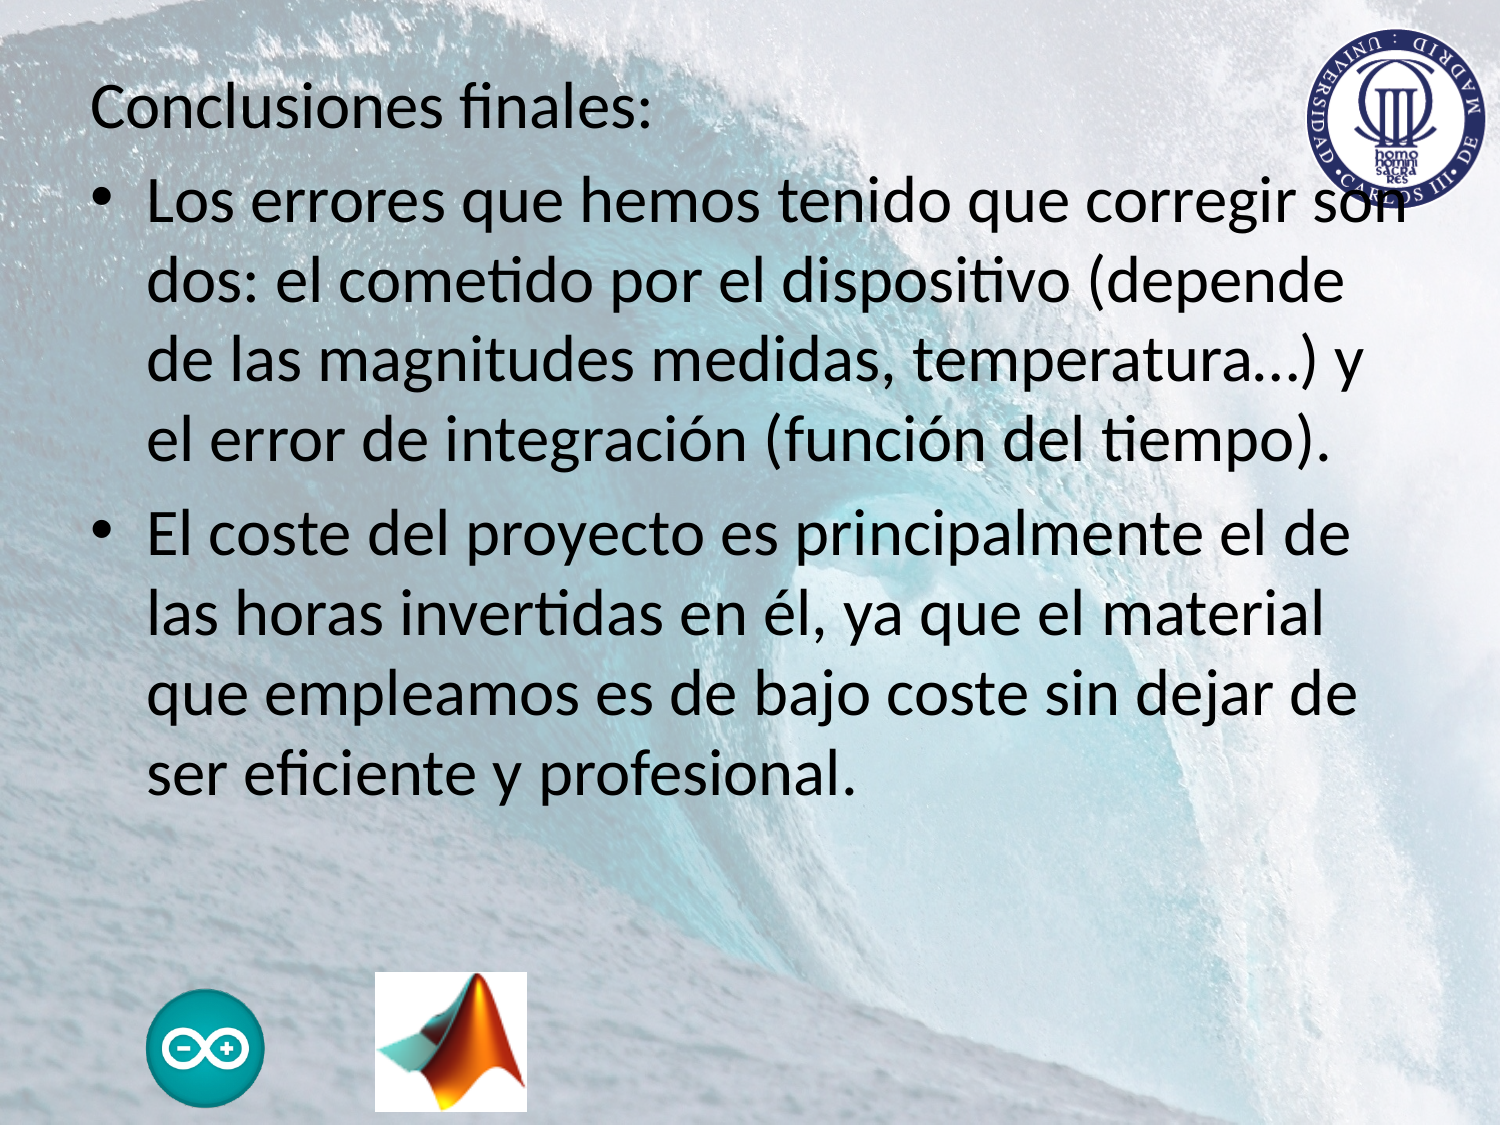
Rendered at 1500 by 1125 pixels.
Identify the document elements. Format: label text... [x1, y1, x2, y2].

picture [375, 1005, 527, 1112]
list Conclusiones finales: Los errores que hemos tenido que corregir son dos: el cometido por el dispositivo (depende de las magnitudes medidas, temperatura…) y el error de integración (función del tiempo). El coste del proyecto es principalmente el de las horas invertidas en él, ya que el material que empleamos es de bajo coste sin dejar de ser eficiente y profesional. [75, 54, 1425, 1005]
picture [140, 1005, 270, 1114]
picture [1300, 23, 1500, 215]
